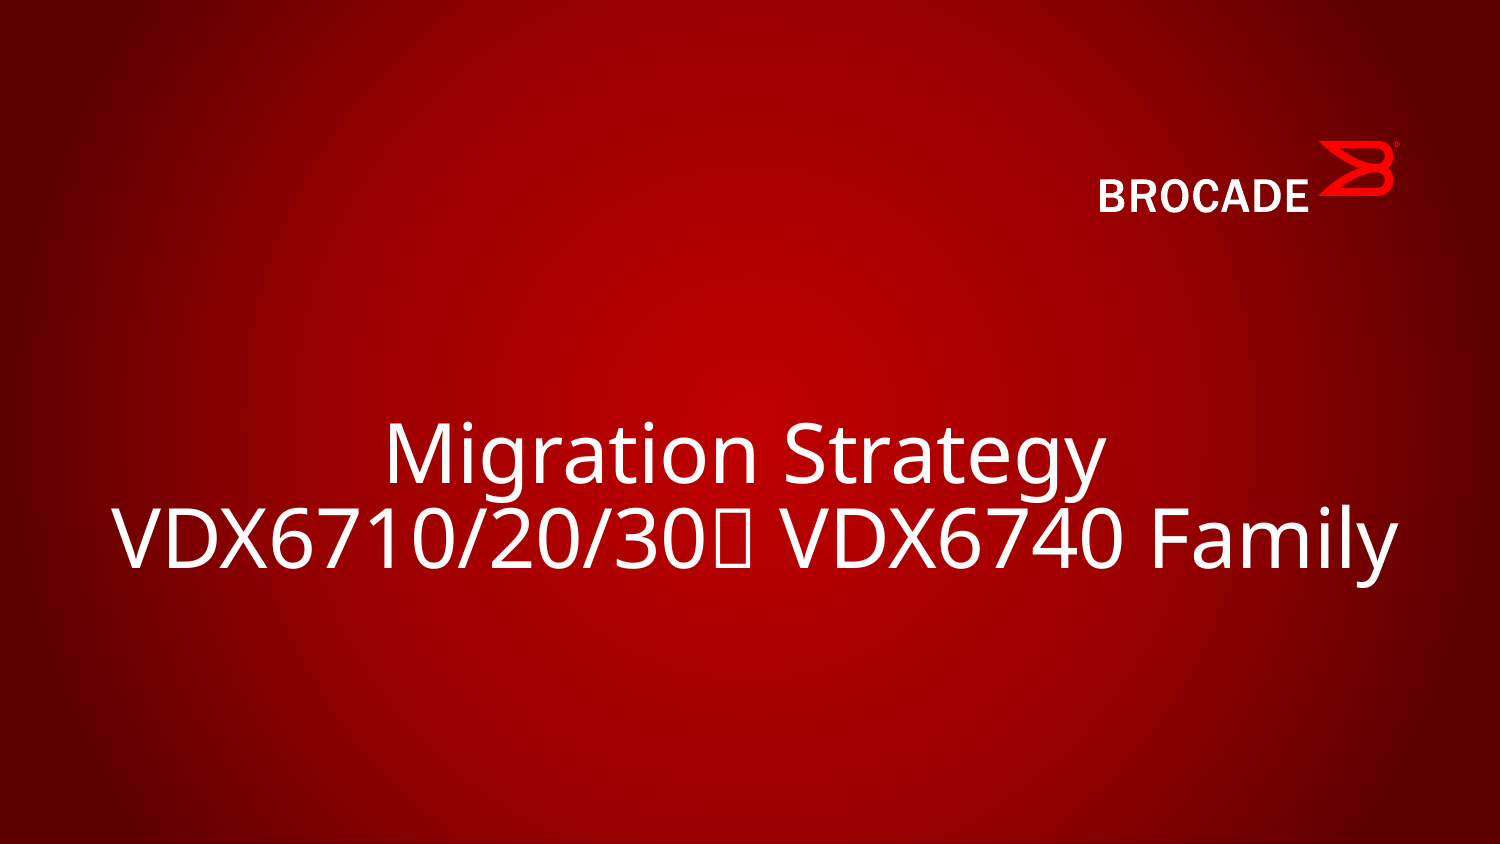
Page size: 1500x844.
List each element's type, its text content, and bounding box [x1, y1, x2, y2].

text_box Migration Strategy VDX6710/20/30 VDX6740 Family [35, 408, 1476, 593]
picture [0, 0, 1500, 844]
